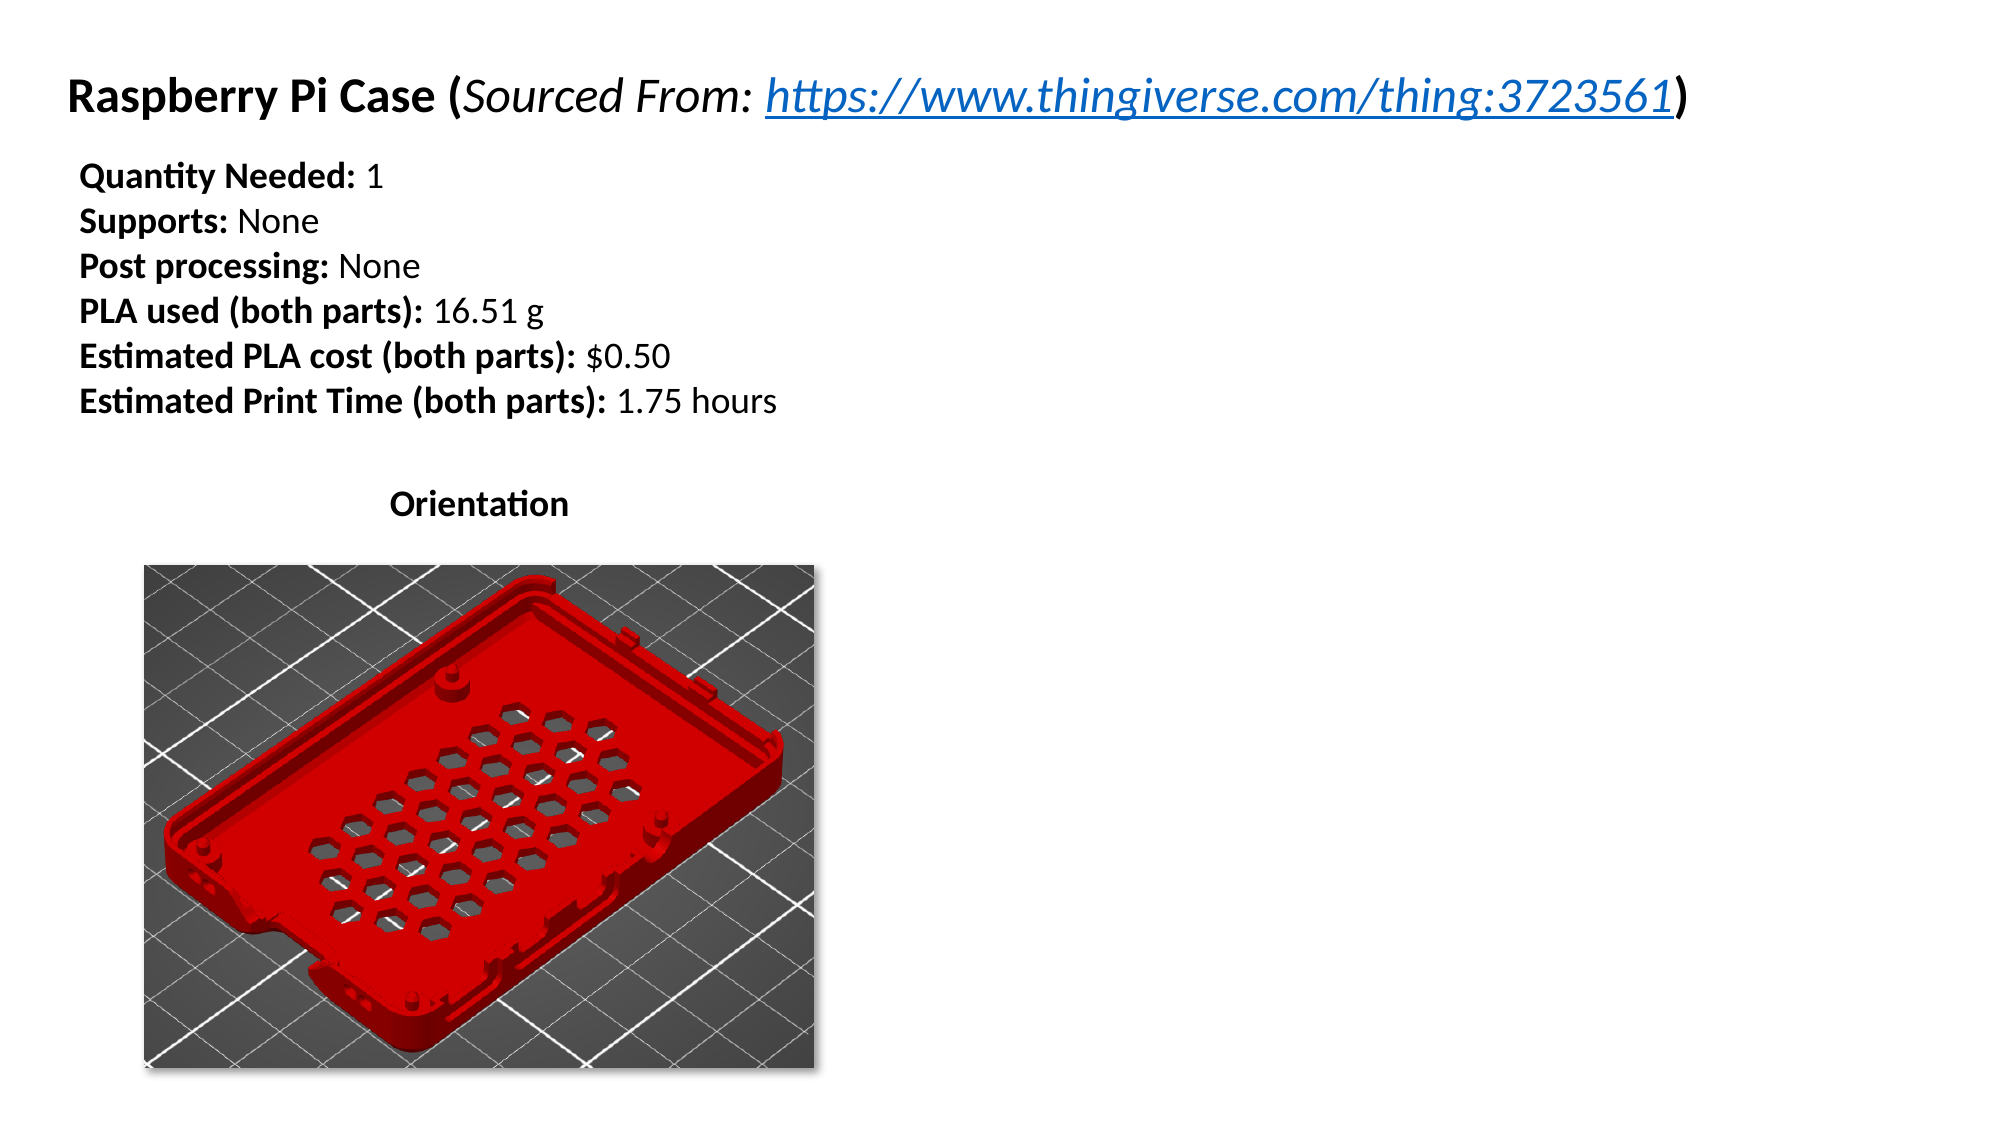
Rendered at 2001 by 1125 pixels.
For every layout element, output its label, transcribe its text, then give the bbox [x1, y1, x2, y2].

text_box Orientation [309, 472, 650, 532]
text_box Quantity Needed: 1 Supports: None Post processing: None PLA used (both parts): 16.51 g Estimated PLA cost (both parts): $0.50 Estimated Print Time (both parts): 1.75 hours [64, 143, 1852, 429]
text_box Raspberry Pi Case (Sourced From: https://www.thingiverse.com/thing:3723561) [52, 55, 1829, 131]
picture [143, 565, 814, 1068]
